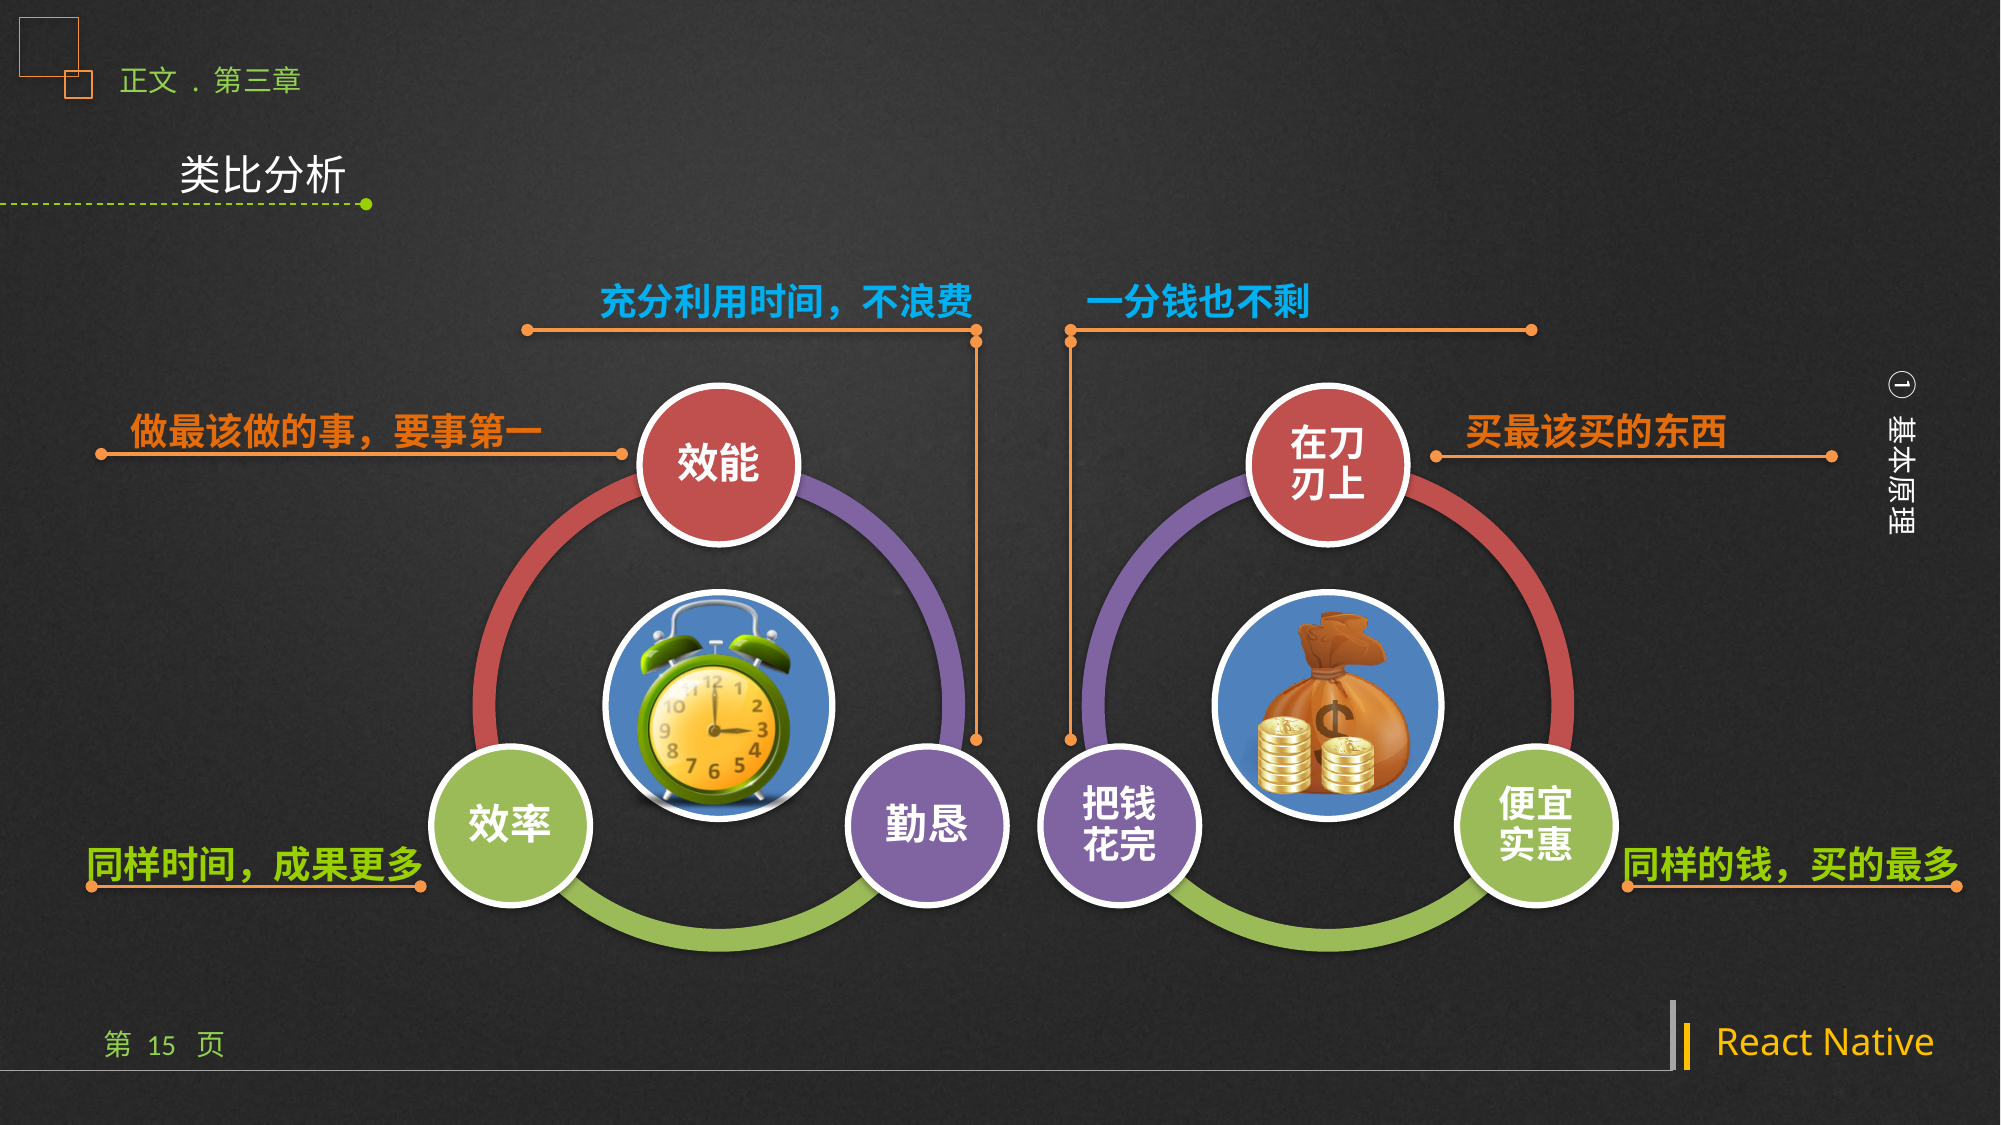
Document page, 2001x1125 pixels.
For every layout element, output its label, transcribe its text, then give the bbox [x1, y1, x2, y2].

text_box 类比分析 [125, 116, 362, 204]
text_box ① 基本原理 [1870, 341, 1937, 564]
text_box 做最该做的事，要事第一 [116, 377, 563, 453]
text_box 同样的钱，买的最多 [1662, 810, 1981, 893]
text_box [994, 385, 1662, 984]
text_box 同样时间，成果更多 [60, 810, 385, 893]
picture [0, 0, 2001, 1125]
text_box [385, 385, 994, 984]
text_box 充分利用时间，不浪费 [562, 247, 989, 331]
text_box 一分钱也不剩 [1071, 247, 1426, 329]
text_box 买最该买的东西 [1450, 377, 1805, 456]
text_box 做最该做的事，要事第一 [116, 455, 385, 460]
